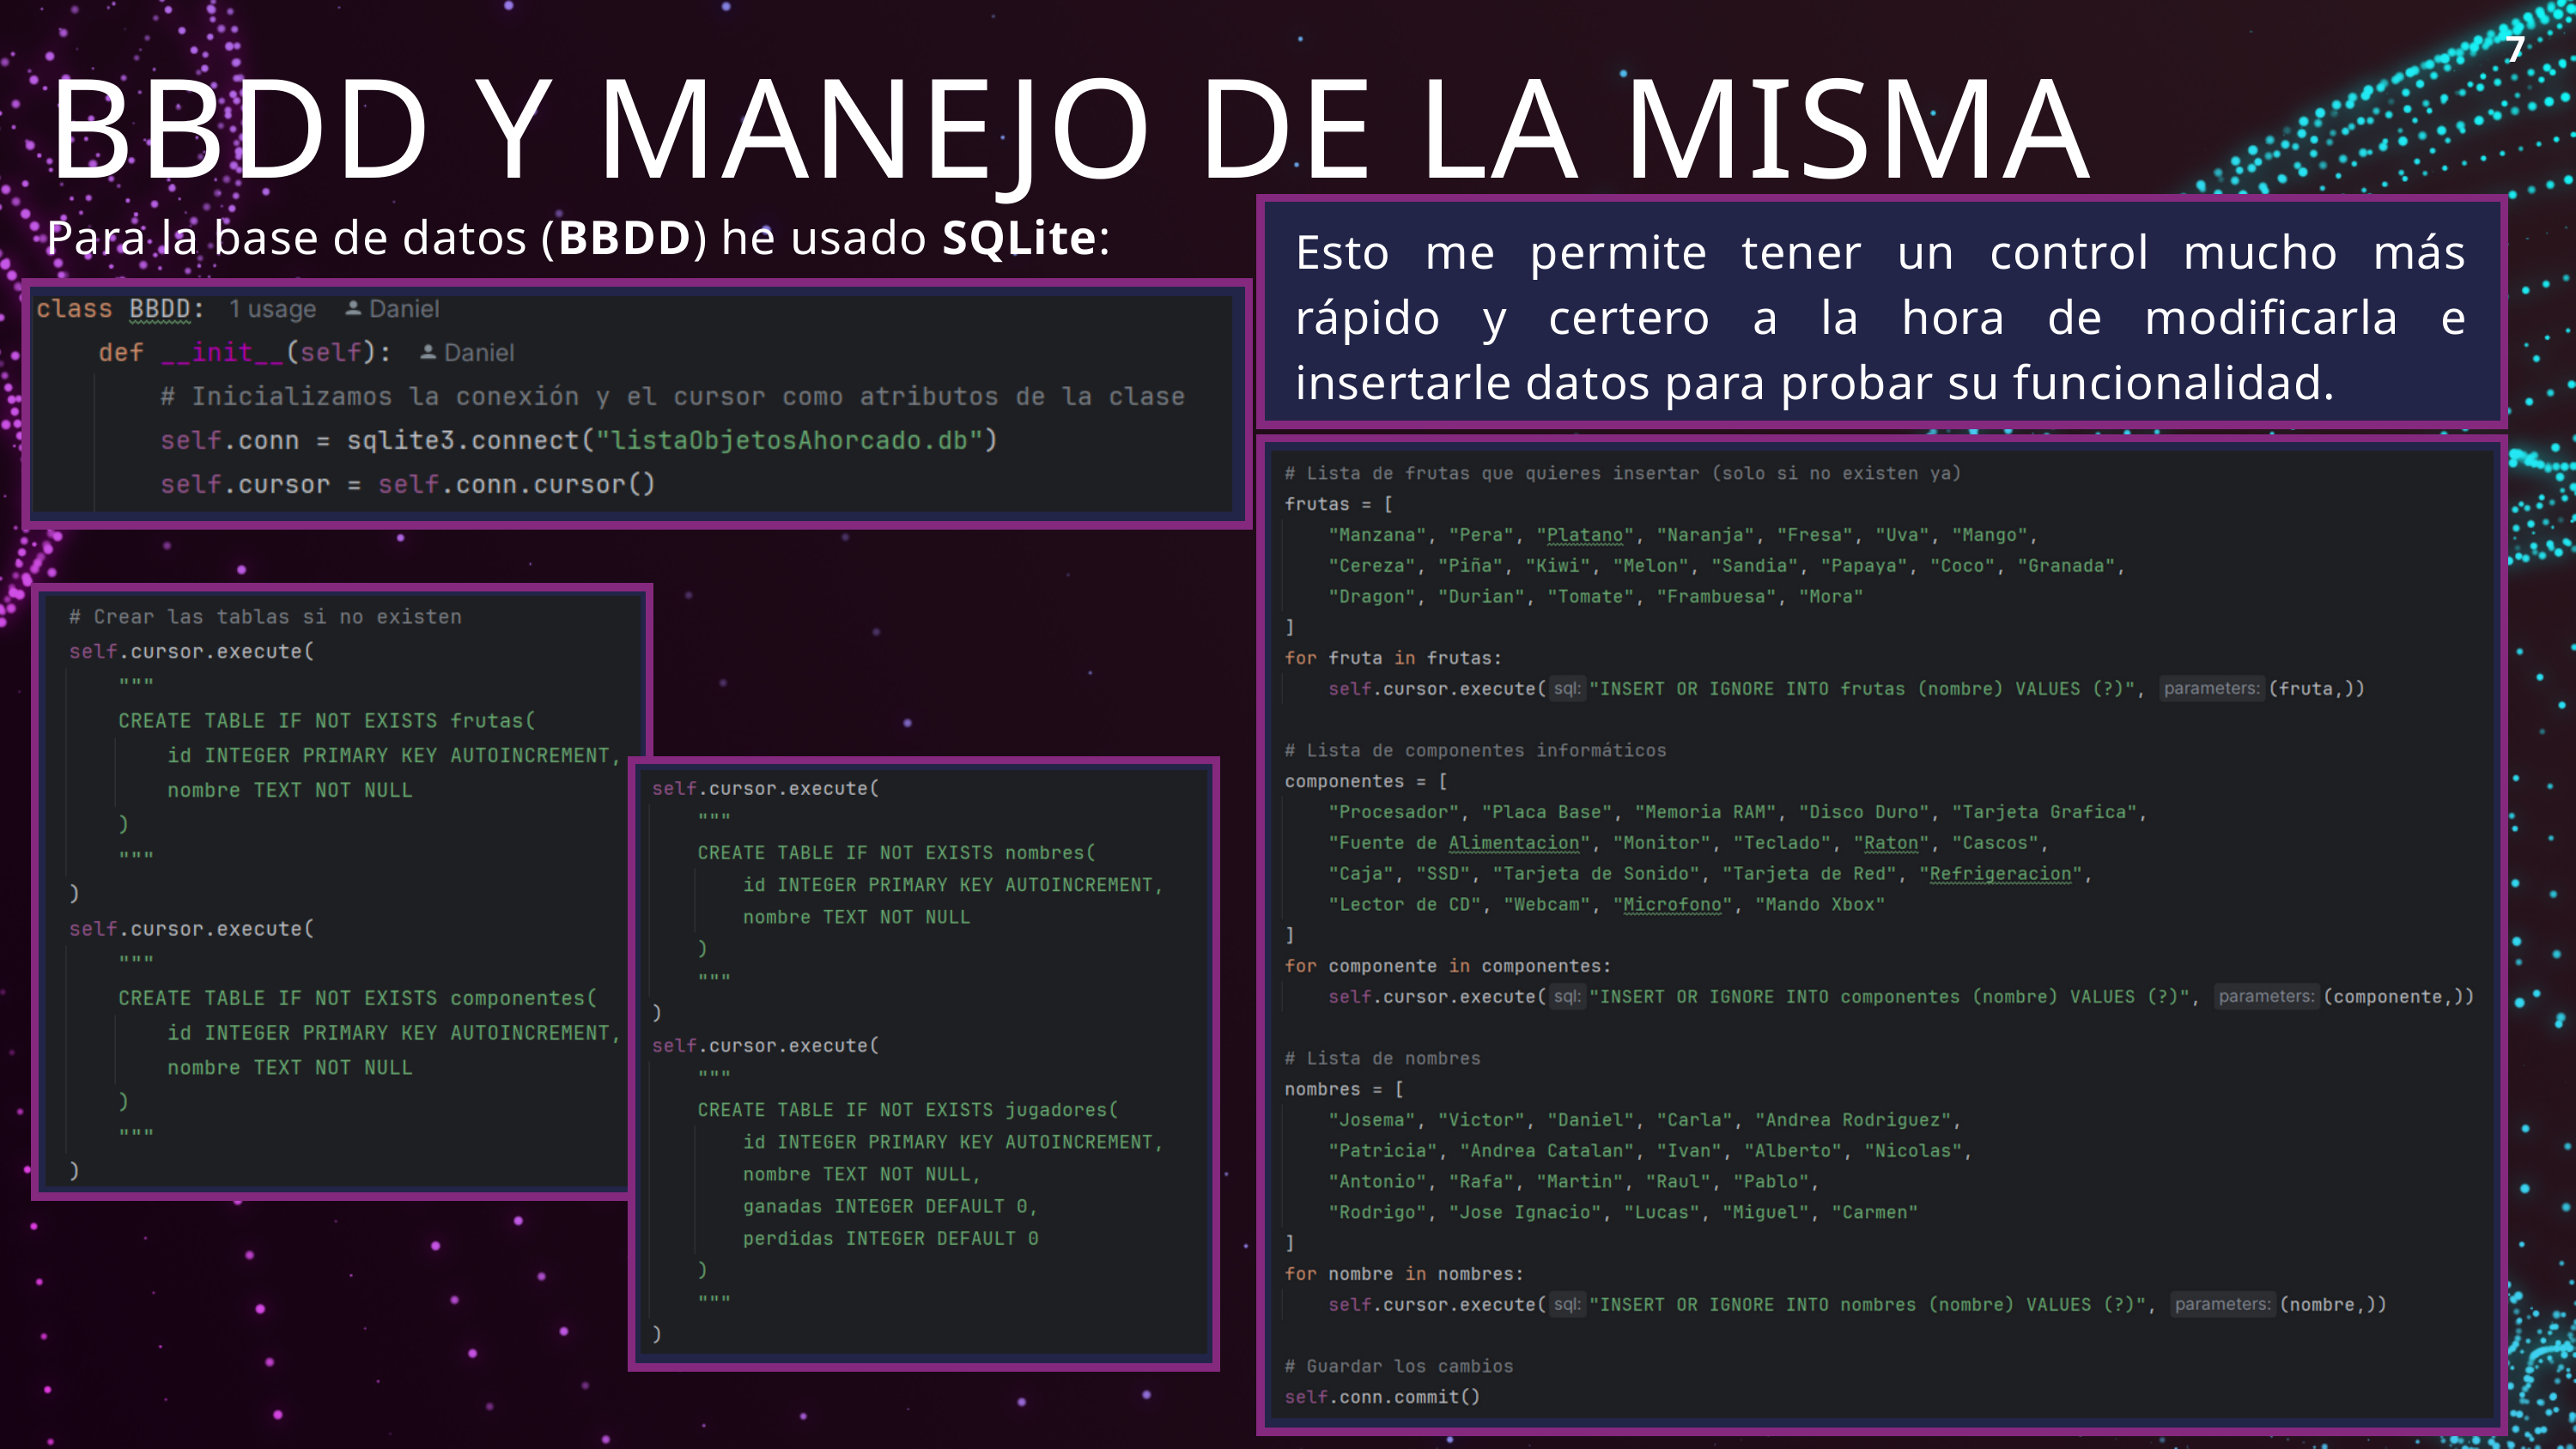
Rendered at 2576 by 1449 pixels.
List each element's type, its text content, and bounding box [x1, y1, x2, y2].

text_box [34, 586, 650, 1197]
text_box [1260, 197, 2505, 426]
text_box 7 [2505, 19, 2526, 70]
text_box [1260, 437, 2505, 1433]
text_box Para la base de datos (BBDD) he usado SQLite: [46, 197, 1256, 264]
text_box [0, 0, 2576, 1449]
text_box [25, 282, 1249, 526]
text_box BBDD Y MANEJO DE LA MISMA [46, 39, 2531, 206]
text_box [631, 760, 1217, 1368]
